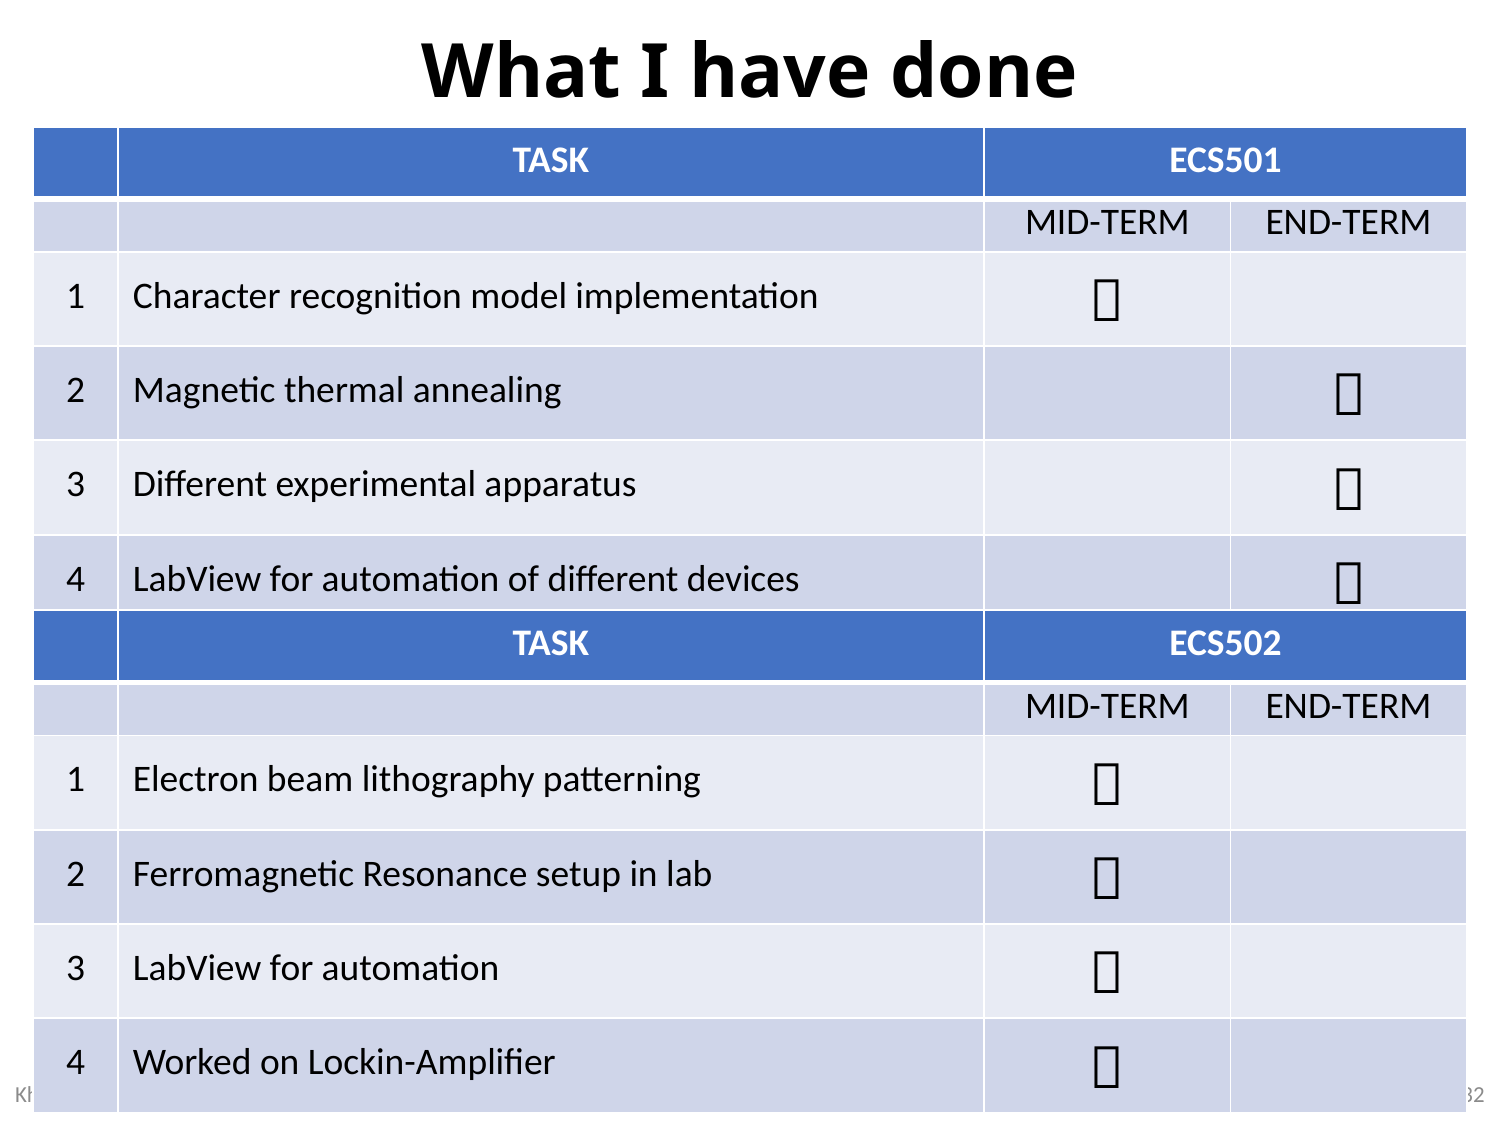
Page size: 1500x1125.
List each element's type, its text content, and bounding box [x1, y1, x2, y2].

table_cell  [985, 831, 1230, 923]
table_cell 4 [34, 536, 117, 609]
table_cell [34, 685, 117, 735]
slide_number Khritish K Behera [0, 1063, 338, 1124]
table_cell [1231, 925, 1466, 1017]
table_cell 3 [34, 925, 117, 1017]
table_cell 1 [34, 736, 117, 829]
slide_number 32 [1162, 1063, 1500, 1124]
table_cell MID-TERM [985, 685, 1230, 735]
table_cell Worked on Lockin-Amplifier [119, 1019, 983, 1112]
table_cell END-TERM [1231, 202, 1466, 251]
table_cell [1231, 253, 1466, 345]
table_cell [985, 347, 1230, 439]
table_cell  [1231, 347, 1466, 439]
table_cell 3 [34, 441, 117, 534]
table_cell 1 [34, 253, 117, 345]
table_header ECS501 [985, 128, 1466, 196]
table_cell Character recognition model implementation [119, 253, 983, 345]
table_cell  [985, 253, 1230, 345]
table_cell [985, 536, 1230, 609]
table_cell [1231, 1019, 1466, 1112]
title What I have done [0, 1, 1500, 146]
table_cell MID-TERM [985, 202, 1230, 251]
table_cell Different experimental apparatus [119, 441, 983, 534]
table_cell Ferromagnetic Resonance setup in lab [119, 831, 983, 923]
table_cell LabView for automation of different devices [119, 536, 983, 609]
table_header ECS502 [985, 611, 1466, 680]
table_cell  [985, 736, 1230, 829]
table_cell 2 [34, 347, 117, 439]
table_cell  [1231, 441, 1466, 534]
table_header [34, 611, 117, 680]
table_cell  [1231, 536, 1466, 609]
table_cell [34, 202, 117, 251]
table_header [34, 128, 117, 196]
table_header TASK [119, 611, 983, 680]
table_cell Magnetic thermal annealing [119, 347, 983, 439]
table_cell 4 [34, 1019, 117, 1112]
table_cell END-TERM [1231, 685, 1466, 735]
table_cell  [985, 1019, 1230, 1112]
table_cell [1231, 736, 1466, 829]
table_cell [119, 685, 983, 735]
table_cell Electron beam lithography patterning [119, 736, 983, 829]
table_cell [985, 441, 1230, 534]
table_cell [119, 202, 983, 251]
table_cell 2 [34, 831, 117, 923]
table_cell [1231, 831, 1466, 923]
table_header TASK [119, 128, 983, 196]
table_cell LabView for automation [119, 925, 983, 1017]
table_cell  [985, 925, 1230, 1017]
footer IISER Bhopal [496, 1114, 1004, 1124]
